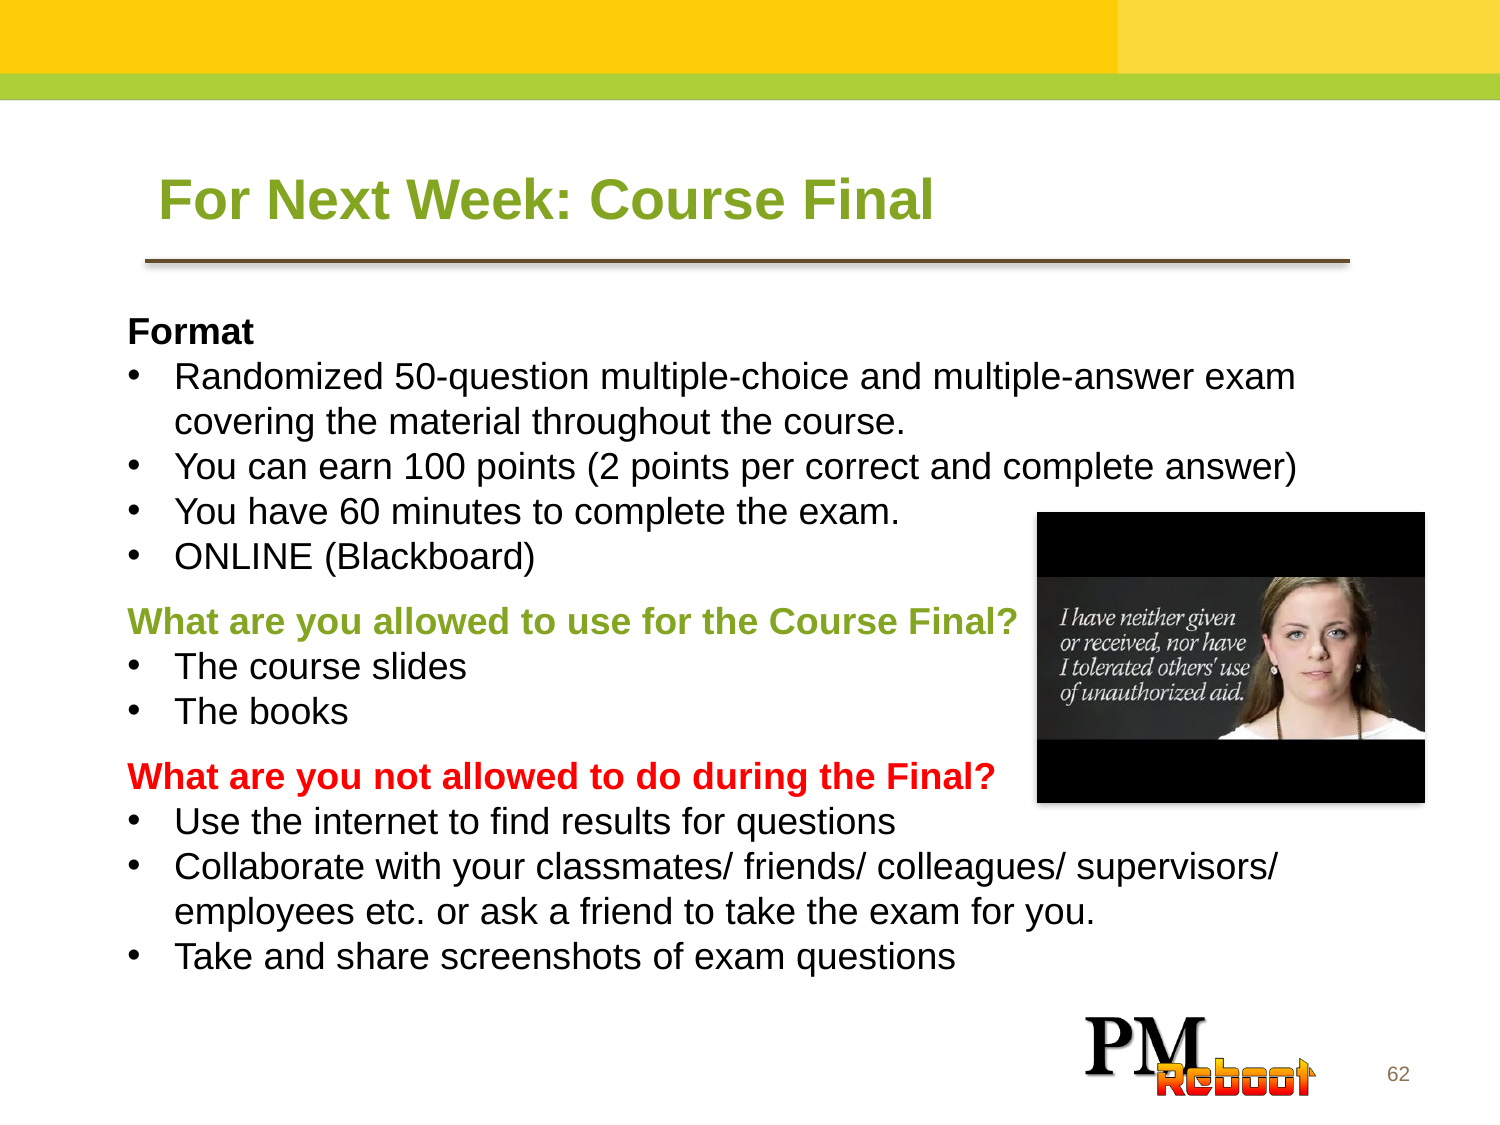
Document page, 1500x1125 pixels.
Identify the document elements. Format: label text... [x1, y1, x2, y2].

title For Next Week: Course Final [143, 129, 1010, 265]
text_box Format Randomized 50-question multiple-choice and multiple-answer exam covering the material throughout the course. You can earn 100 points (2 points per correct and complete answer) You have 60 minutes to complete the exam. ONLINE (Blackboard) What are you allowed to use for the Course Final? The course slides The books What are you not allowed to do during the Final? Use the internet to find results for questions Collaborate with your classmates/ friends/ colleagues/ supervisors/ employees etc. or ask a friend to take the exam for you. Take and share screenshots of exam questions [112, 299, 1413, 985]
slide_number 62 [1074, 1042, 1425, 1103]
picture [0, 0, 1500, 1125]
